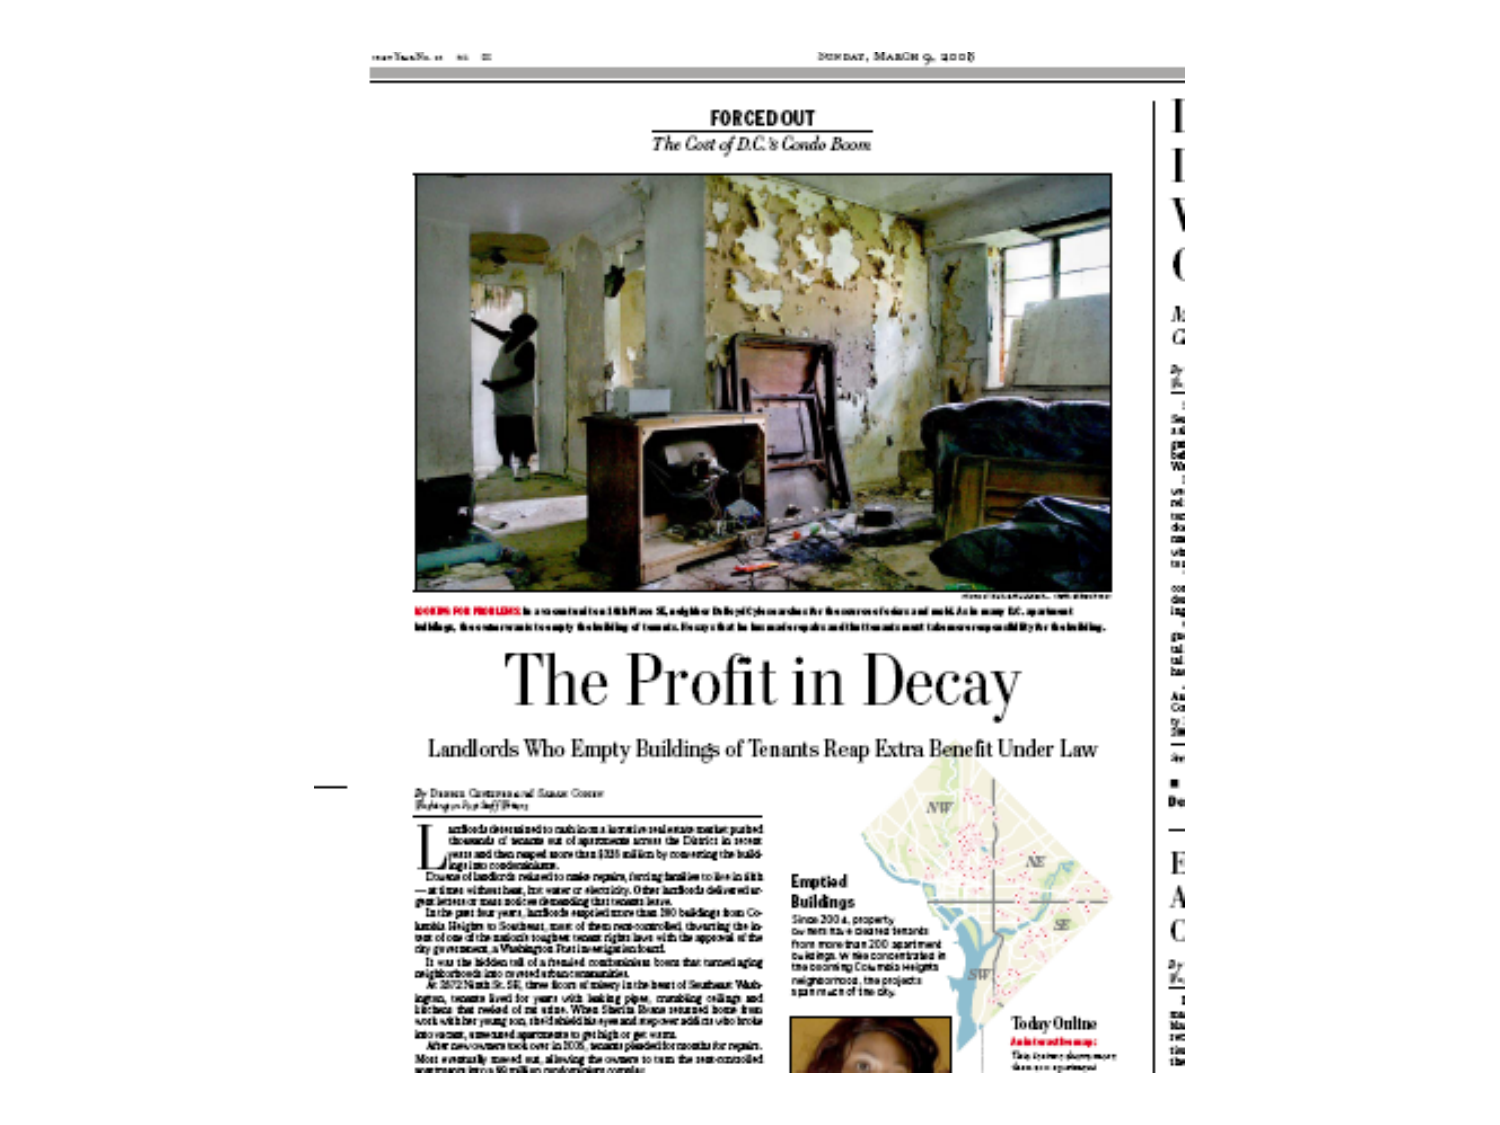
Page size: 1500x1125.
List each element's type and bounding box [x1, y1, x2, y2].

picture [314, 51, 1186, 1074]
